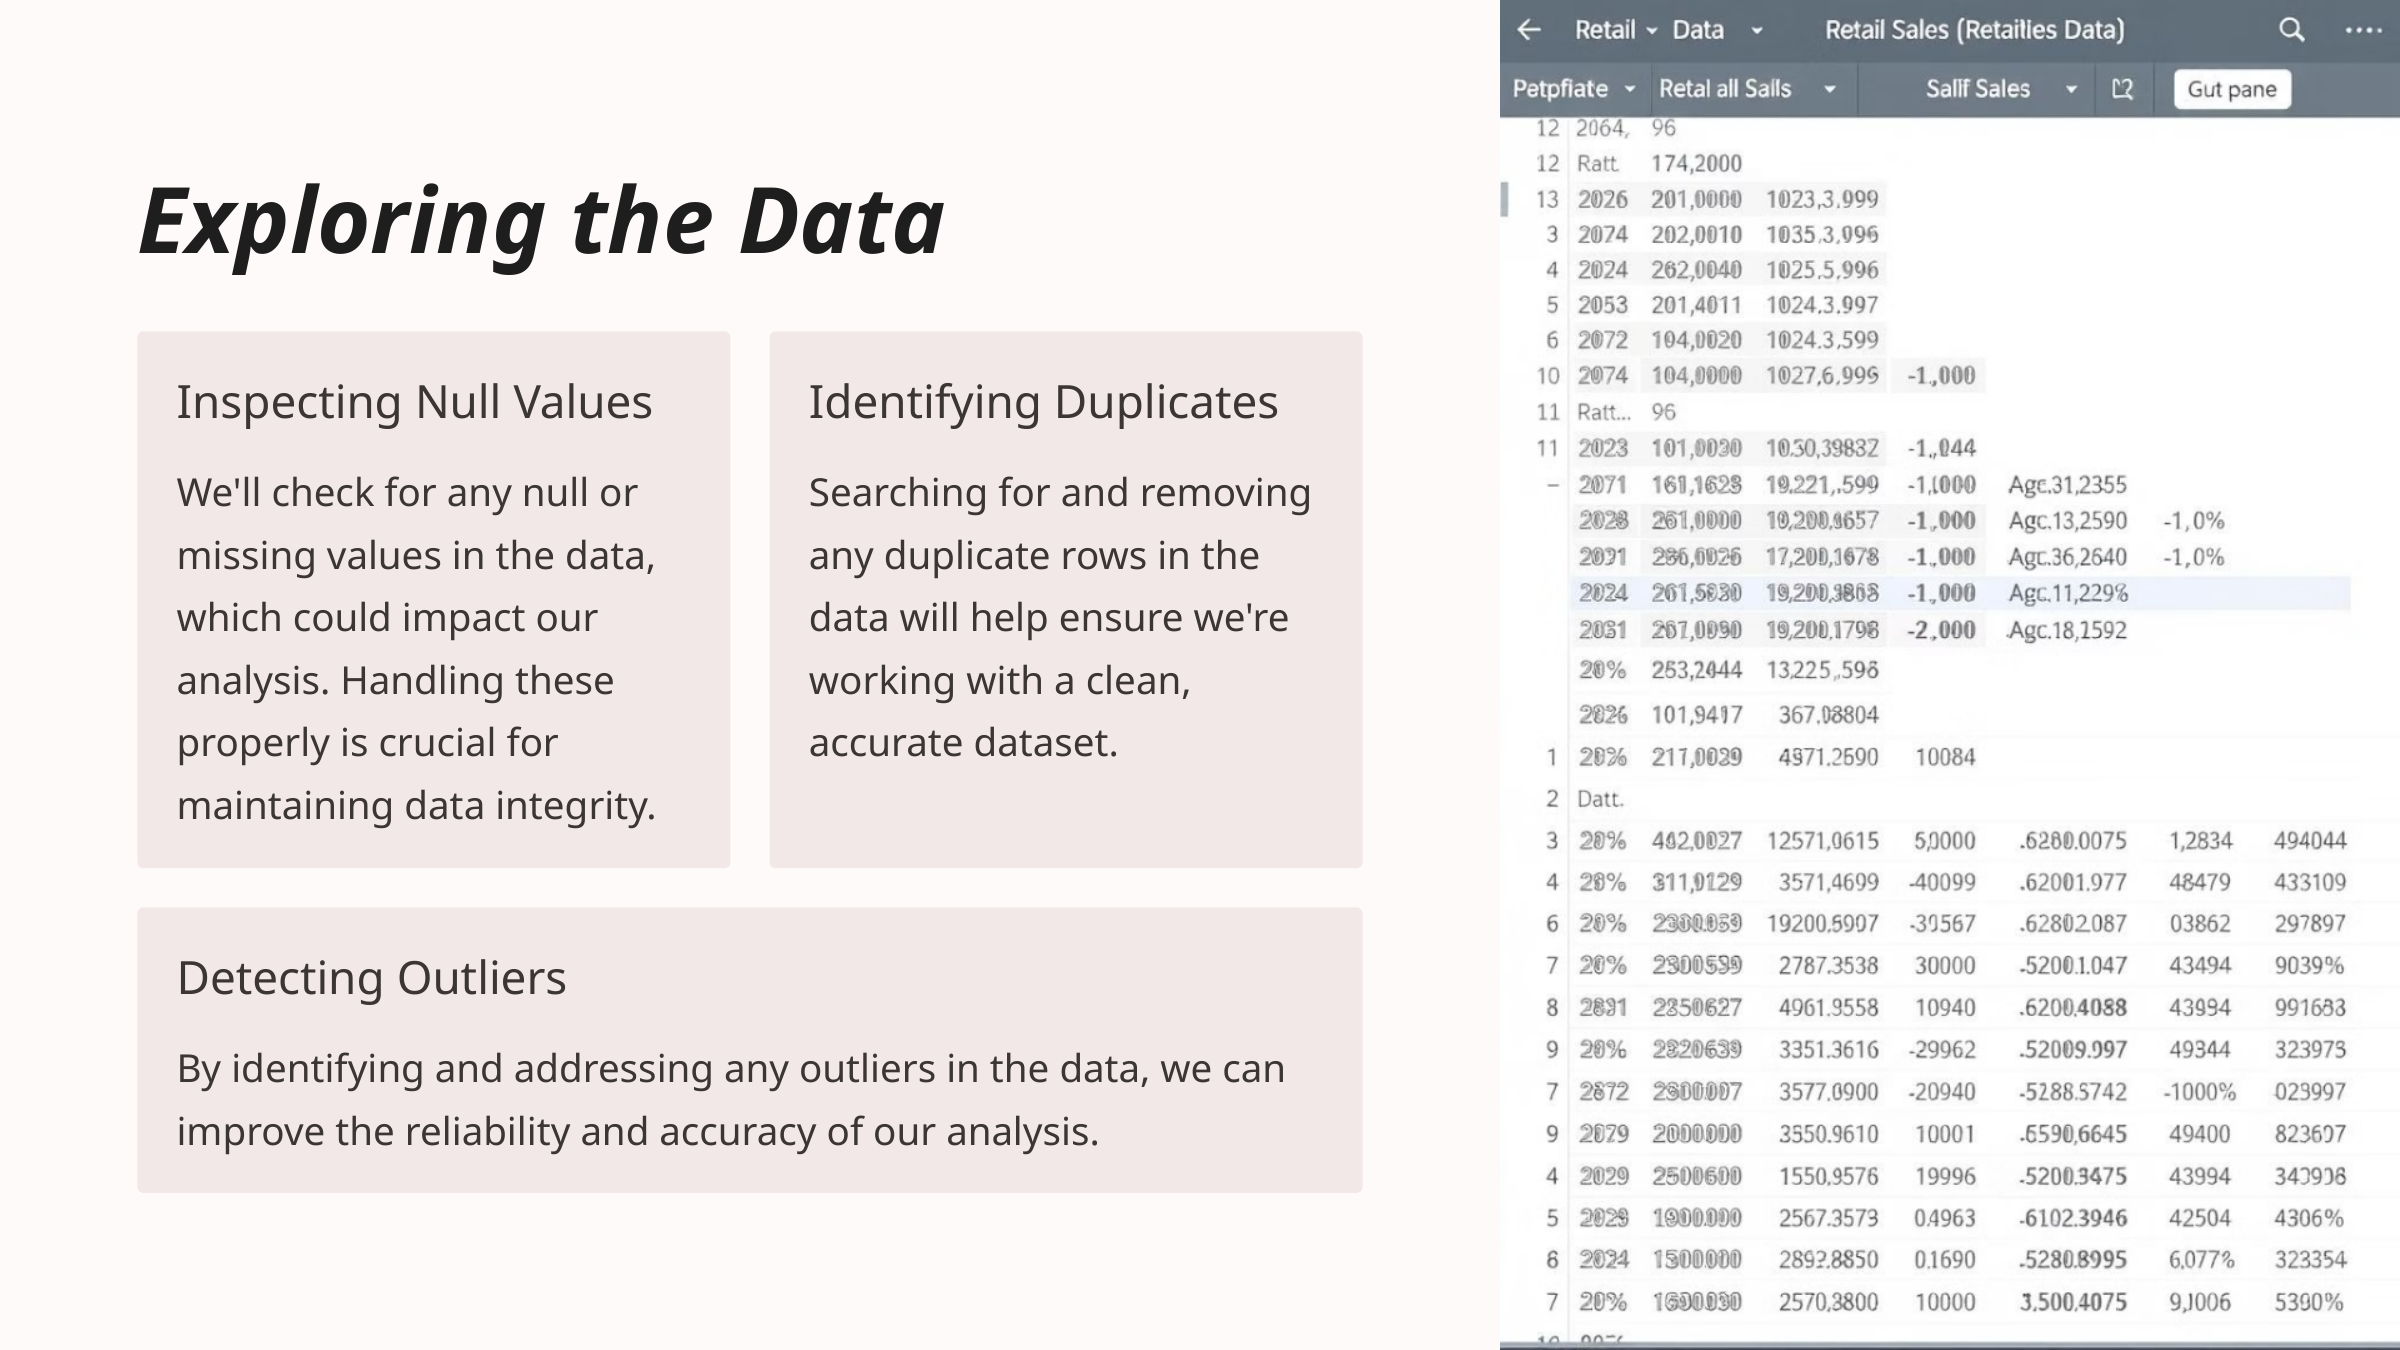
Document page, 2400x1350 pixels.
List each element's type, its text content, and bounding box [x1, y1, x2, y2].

picture [1499, 0, 2400, 1350]
text_box [137, 331, 731, 869]
text_box [137, 907, 1363, 1193]
text_box By identifying and addressing any outliers in the data, we can improve the reliability and accuracy of our analysis. [176, 1027, 1324, 1154]
text_box Exploring the Data [137, 156, 1062, 273]
text_box Searching for and removing any duplicate rows in the data will help ensure we're working with a clean, accurate dataset. [808, 451, 1324, 767]
text_box [769, 331, 1363, 869]
text_box Identifying Duplicates [808, 370, 1271, 429]
text_box Inspecting Null Values [176, 370, 639, 429]
text_box Detecting Outliers [176, 946, 639, 1005]
text_box We'll check for any null or missing values in the data, which could impact our analysis. Handling these properly is crucial for maintaining data integrity. [176, 451, 692, 829]
